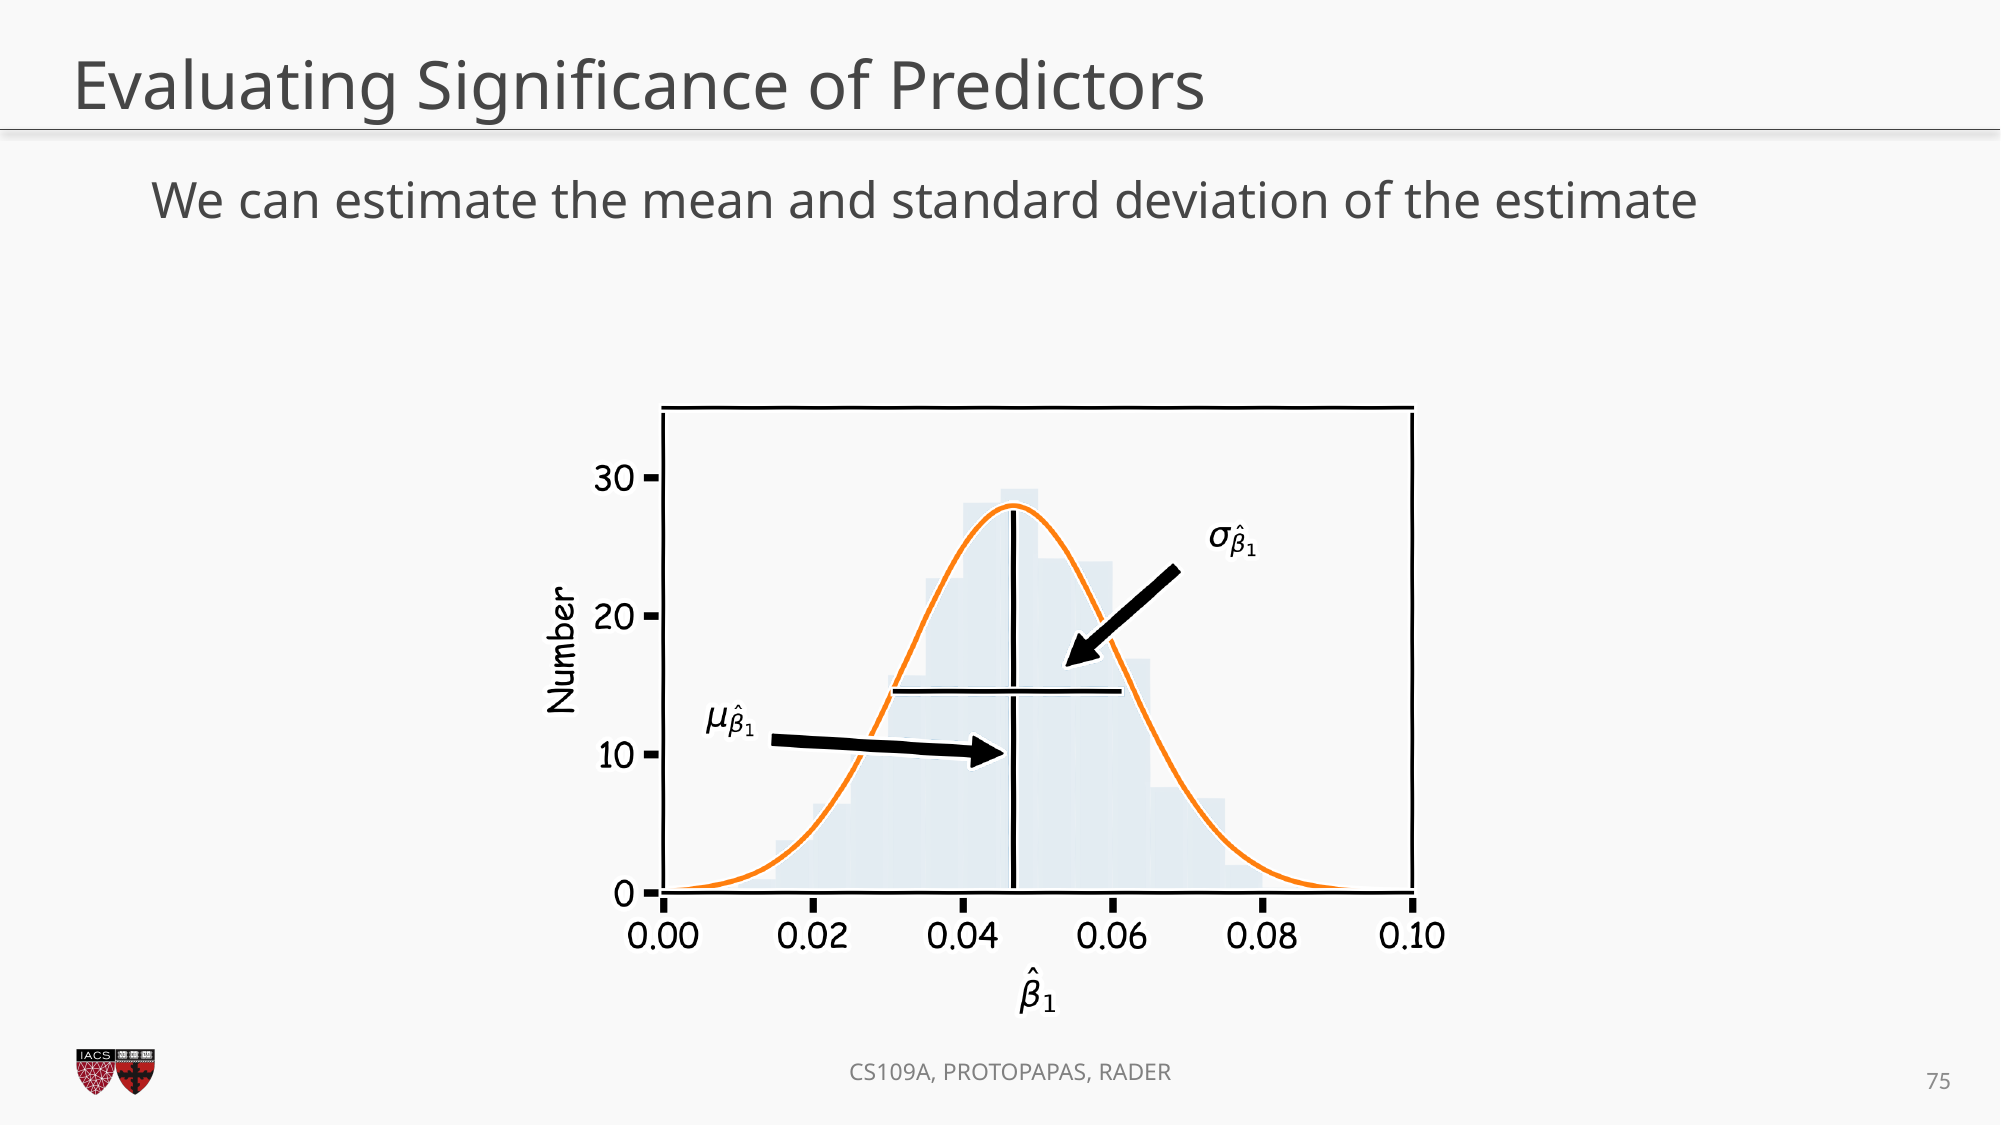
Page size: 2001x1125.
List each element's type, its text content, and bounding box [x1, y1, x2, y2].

picture [75, 1049, 155, 1095]
slide_number 74 [1500, 1050, 1967, 1110]
title Evaluating Significance of Predictors [57, 35, 1943, 162]
list [136, 193, 1831, 540]
picture [449, 322, 1519, 1036]
